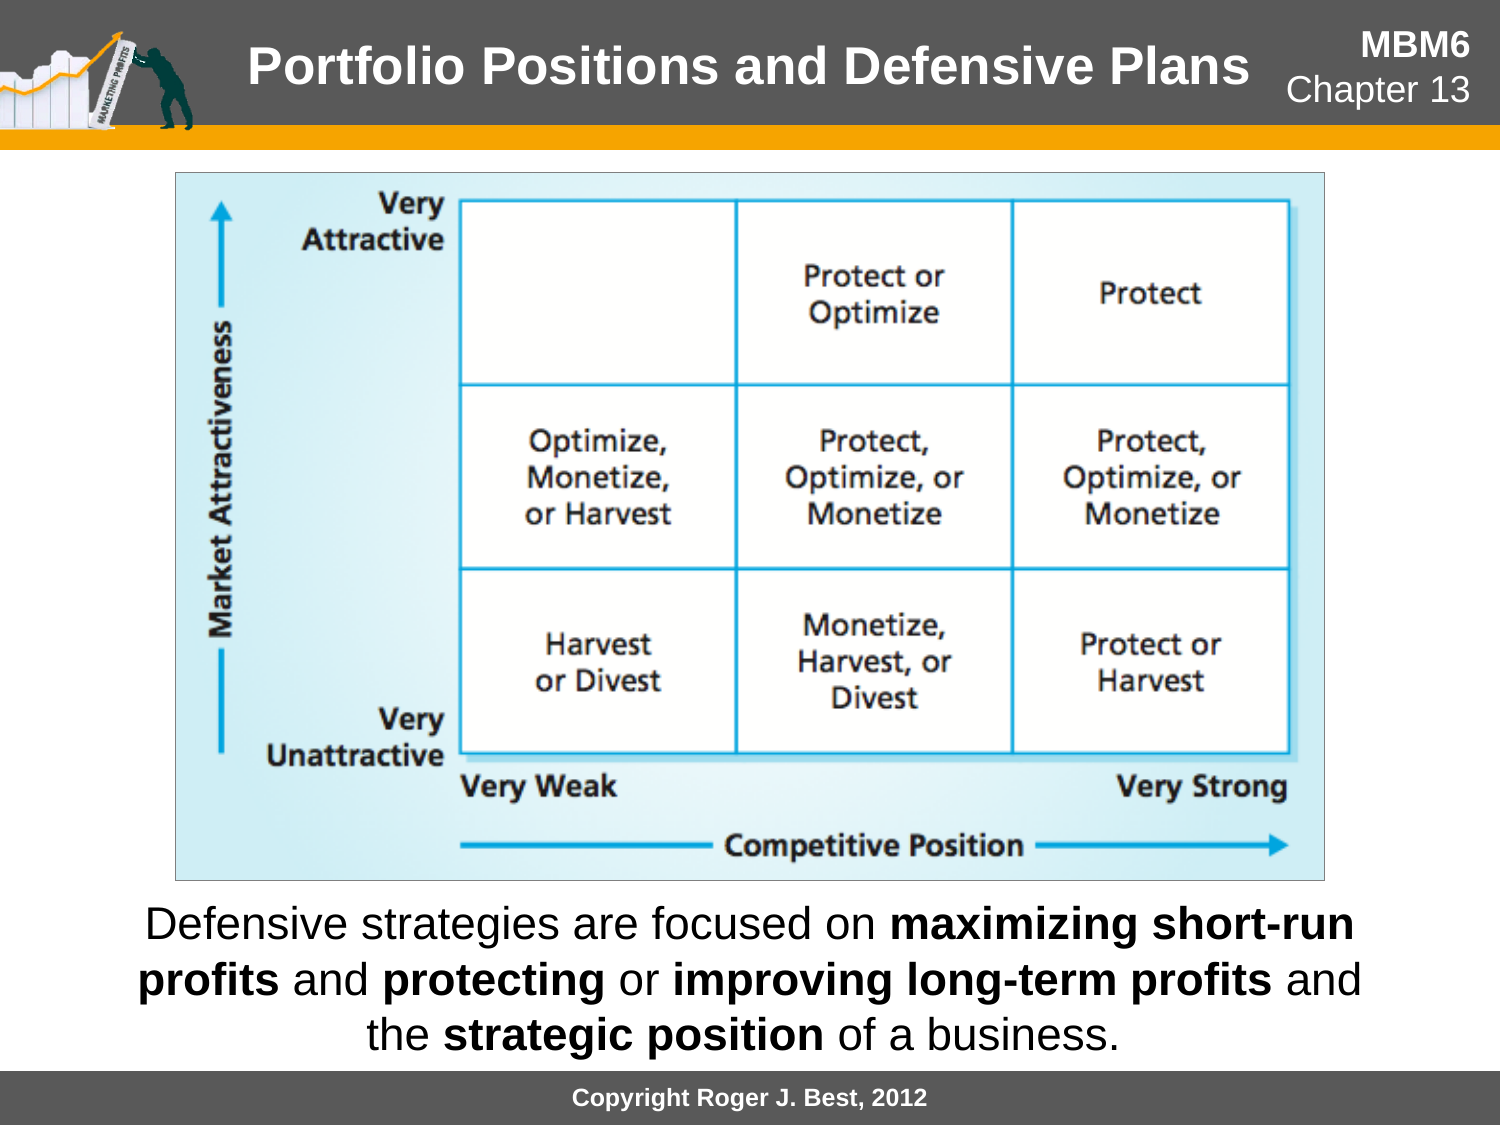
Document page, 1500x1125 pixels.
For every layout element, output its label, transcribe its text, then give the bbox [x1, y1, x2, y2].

text_box Portfolio Positions and Defensive Plans [217, 24, 1259, 103]
picture [174, 172, 1325, 881]
picture [0, 21, 214, 136]
text_box [0, 123, 1500, 152]
text_box [0, 1069, 1500, 1125]
text_box Defensive strategies are focused on maximizing short-run profits and protecting or improving long-term profits and the strategic position of a business. [106, 886, 1393, 1067]
text_box [0, 0, 1500, 123]
text_box Copyright Roger J. Best, 2012 [543, 1074, 957, 1120]
text_box MBM6 Chapter 13 [1259, 12, 1486, 118]
